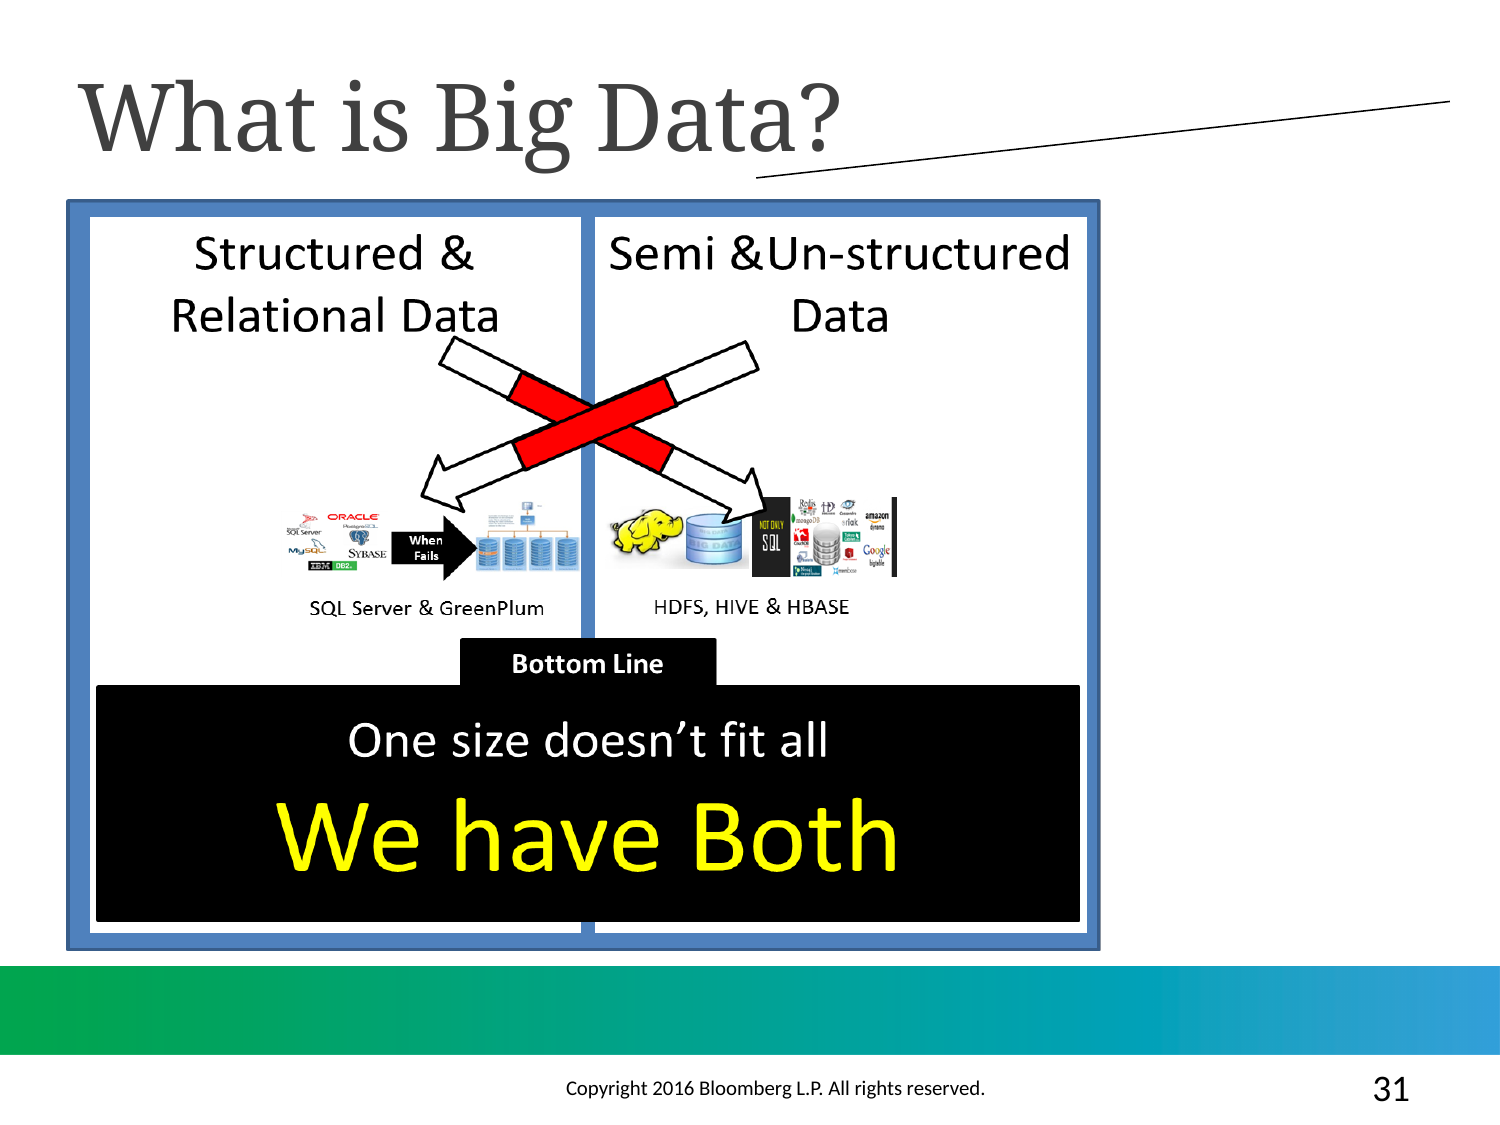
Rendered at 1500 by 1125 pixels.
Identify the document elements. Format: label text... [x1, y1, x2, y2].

text_box Copyright 2016 Bloomberg L.P. All rights reserved. [551, 1067, 1094, 1107]
slide_number 31 [1074, 1057, 1425, 1118]
text_box What is Big Data? [62, 24, 1450, 177]
picture [66, 199, 1117, 965]
